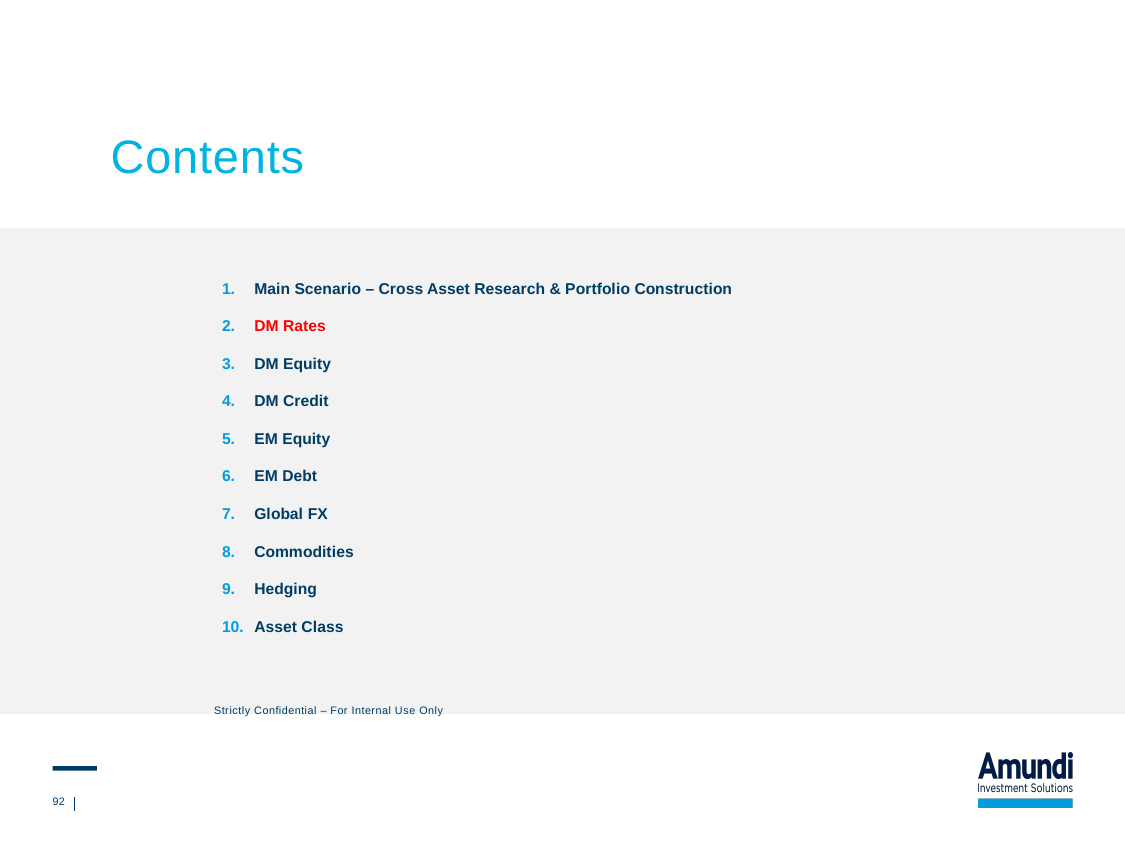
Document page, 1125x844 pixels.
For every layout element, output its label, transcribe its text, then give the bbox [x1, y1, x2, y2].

footer Strictly Confidential – For Internal Use Only [214, 703, 696, 720]
picture [978, 752, 1073, 798]
list Main Scenario – Cross Asset Research & Portfolio Construction DM Rates DM Equity DM Credit EM Equity EM Debt Global FX Commodities Hedging Asset Class [221, 278, 933, 639]
slide_number 92 [52, 794, 75, 817]
title Contents [110, 133, 1068, 191]
